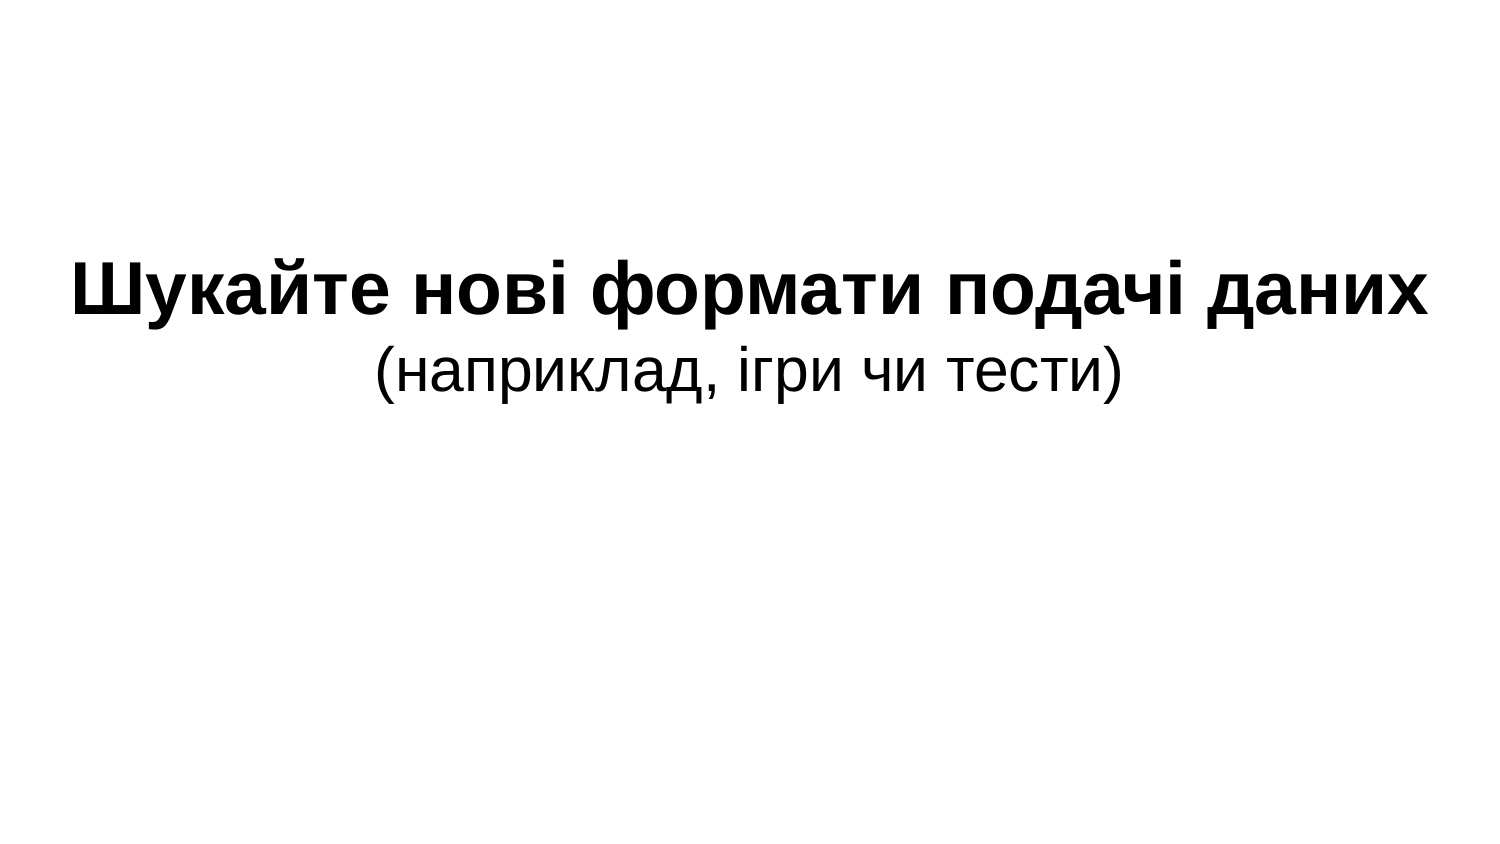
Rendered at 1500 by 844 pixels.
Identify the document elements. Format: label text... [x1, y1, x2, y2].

title Шукайте нові формати подачі даних (наприклад, ігри чи тести) [51, 252, 1449, 391]
